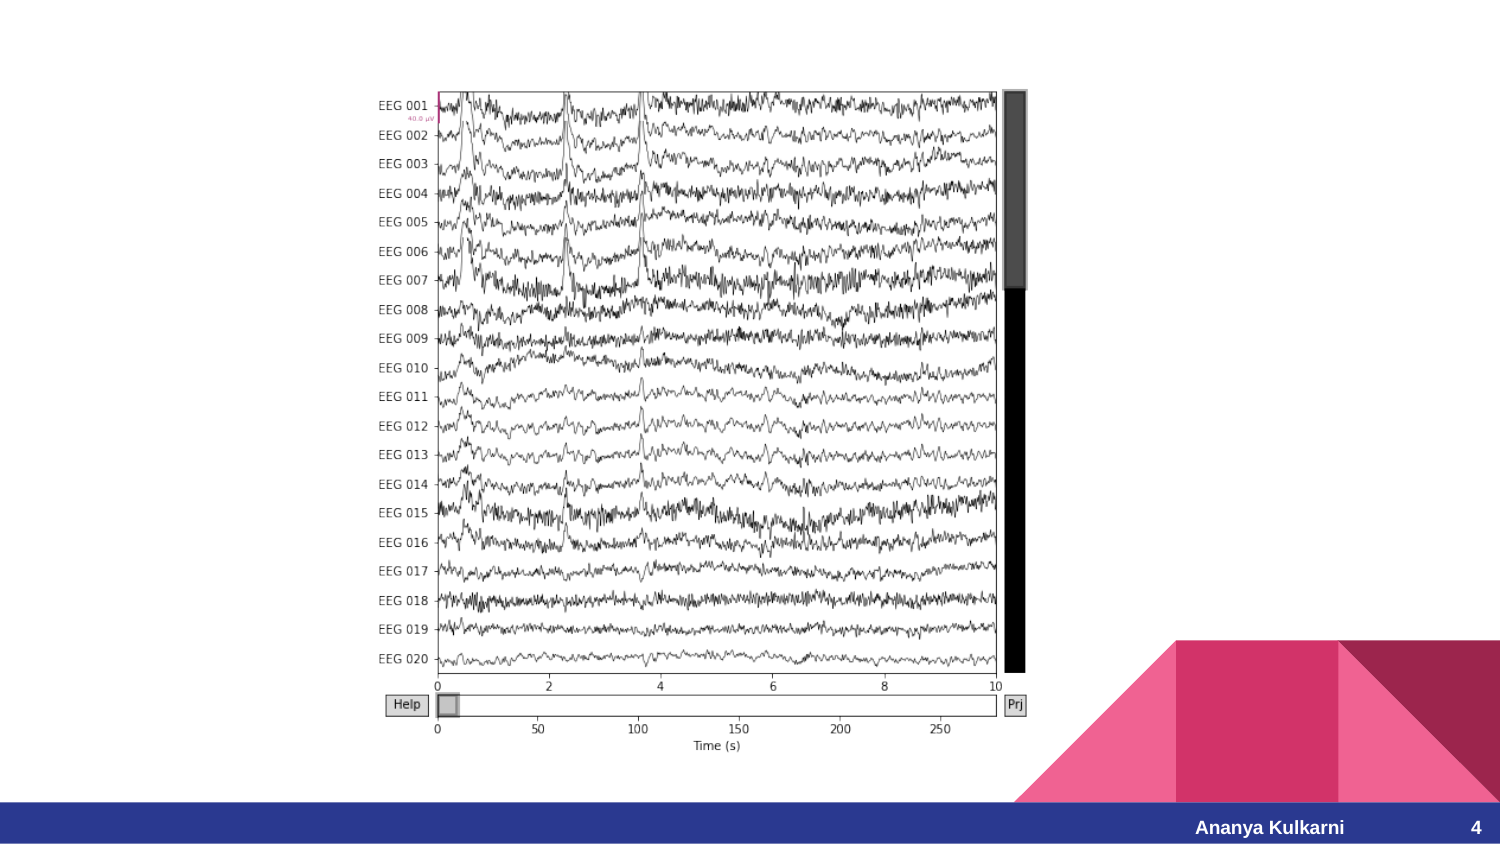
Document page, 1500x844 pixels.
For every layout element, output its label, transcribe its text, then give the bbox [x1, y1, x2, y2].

slide_number Ananya Kulkarni 4 [10, 790, 1497, 844]
picture [369, 83, 1035, 761]
